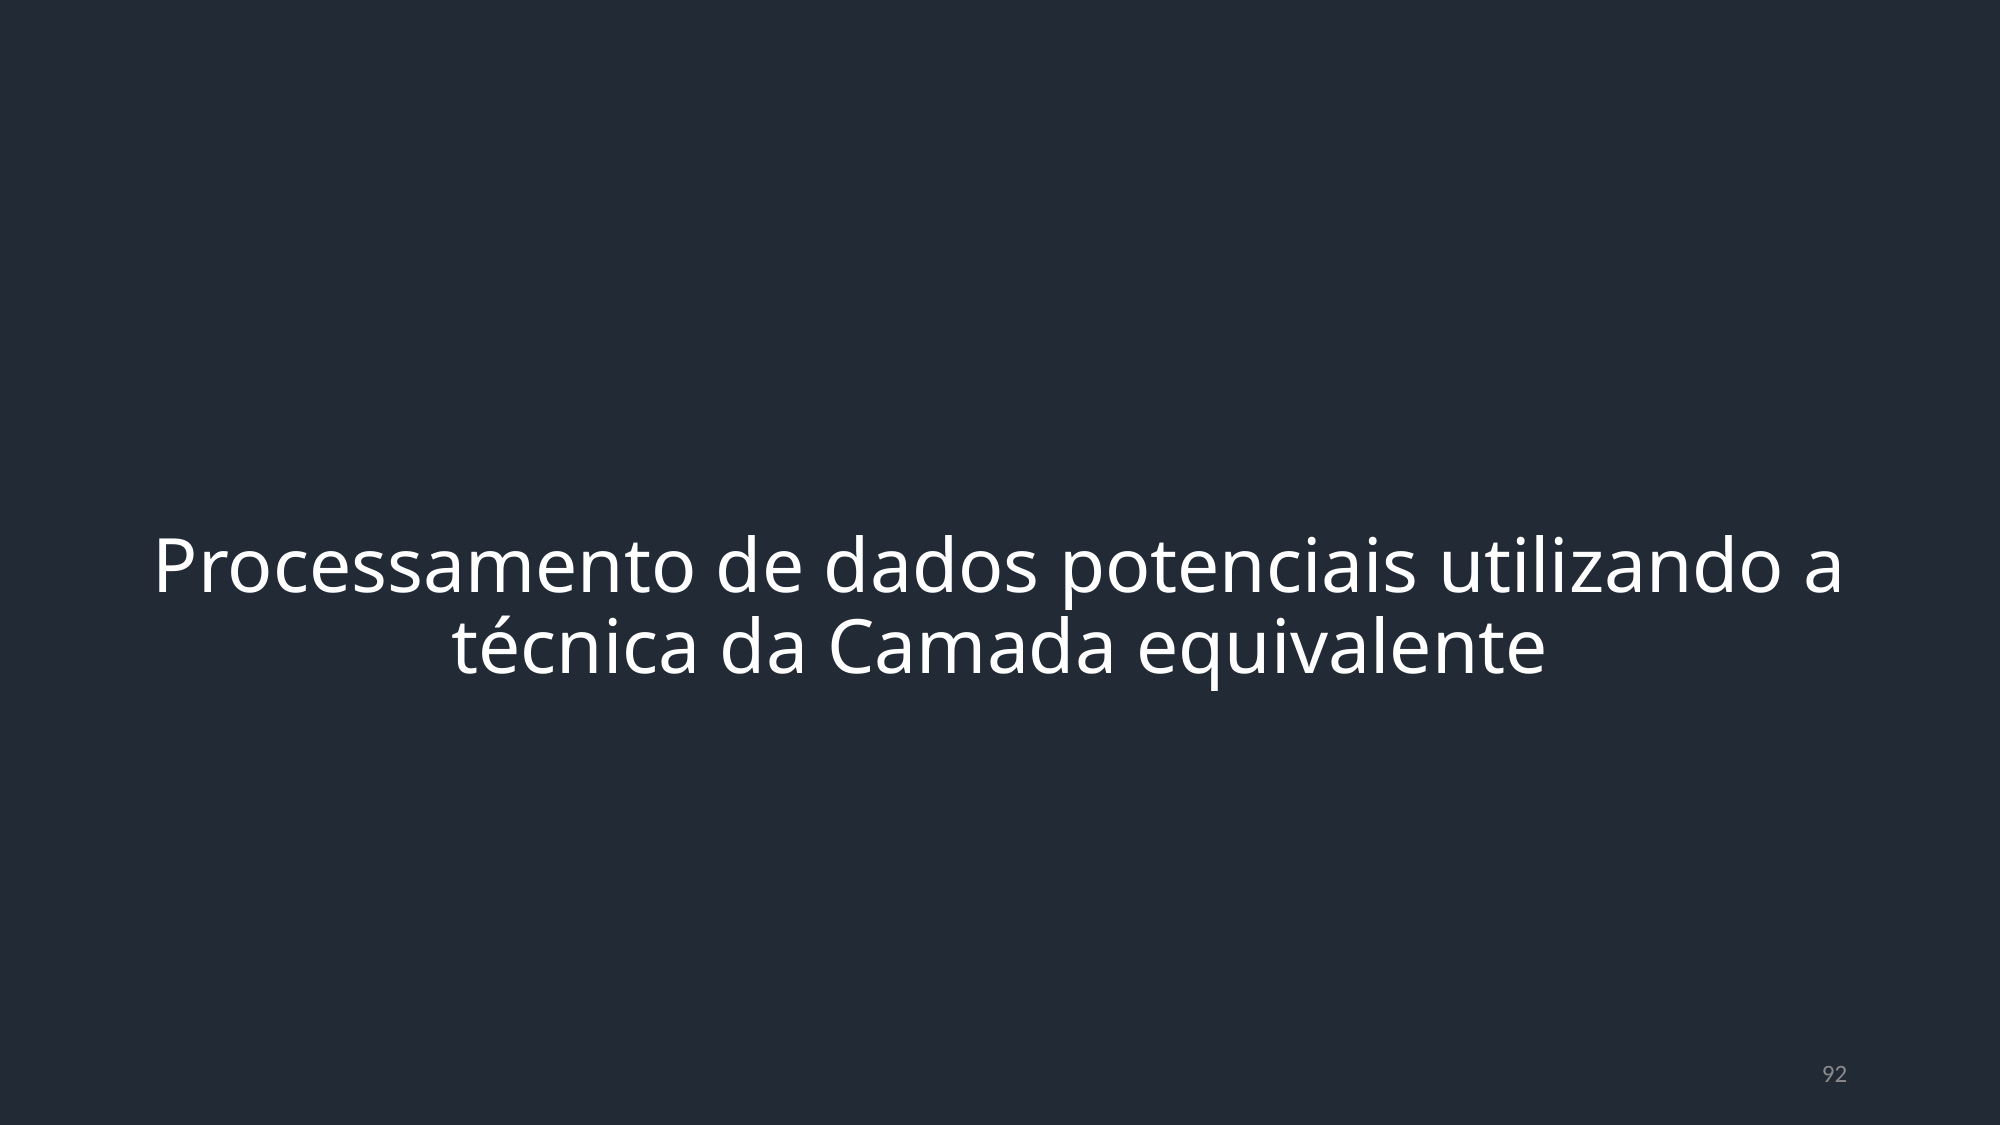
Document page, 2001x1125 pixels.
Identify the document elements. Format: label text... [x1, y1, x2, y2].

slide_number 92 [1412, 1042, 1863, 1103]
text_box Processamento de dados potenciais utilizando a técnica da Camada equivalente [31, 520, 1969, 730]
